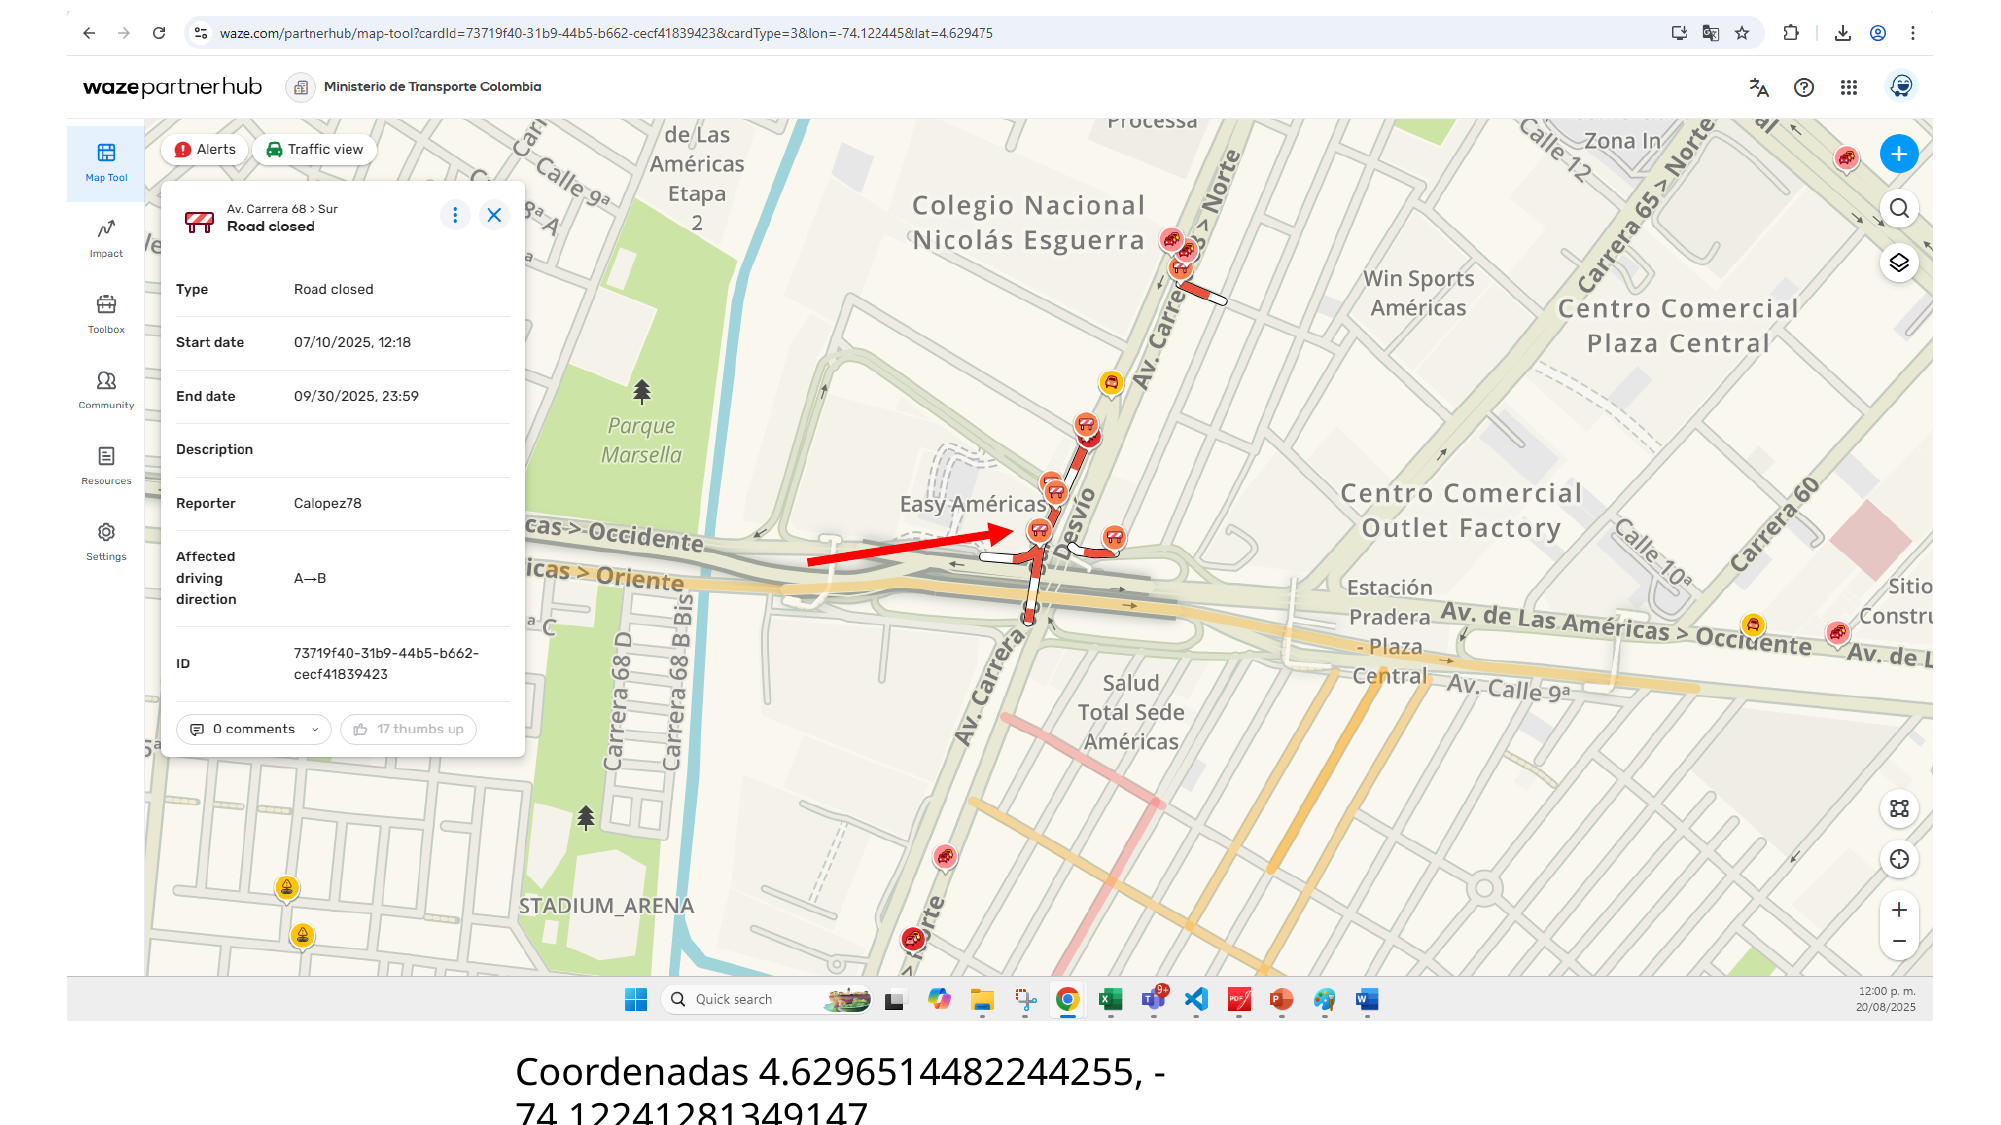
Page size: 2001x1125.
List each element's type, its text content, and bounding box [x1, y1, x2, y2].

text_box Coordenadas 4.6296514482244255, -74.12241281349147 [500, 1040, 1500, 1125]
picture [66, 11, 1933, 1022]
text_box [807, 530, 1015, 563]
